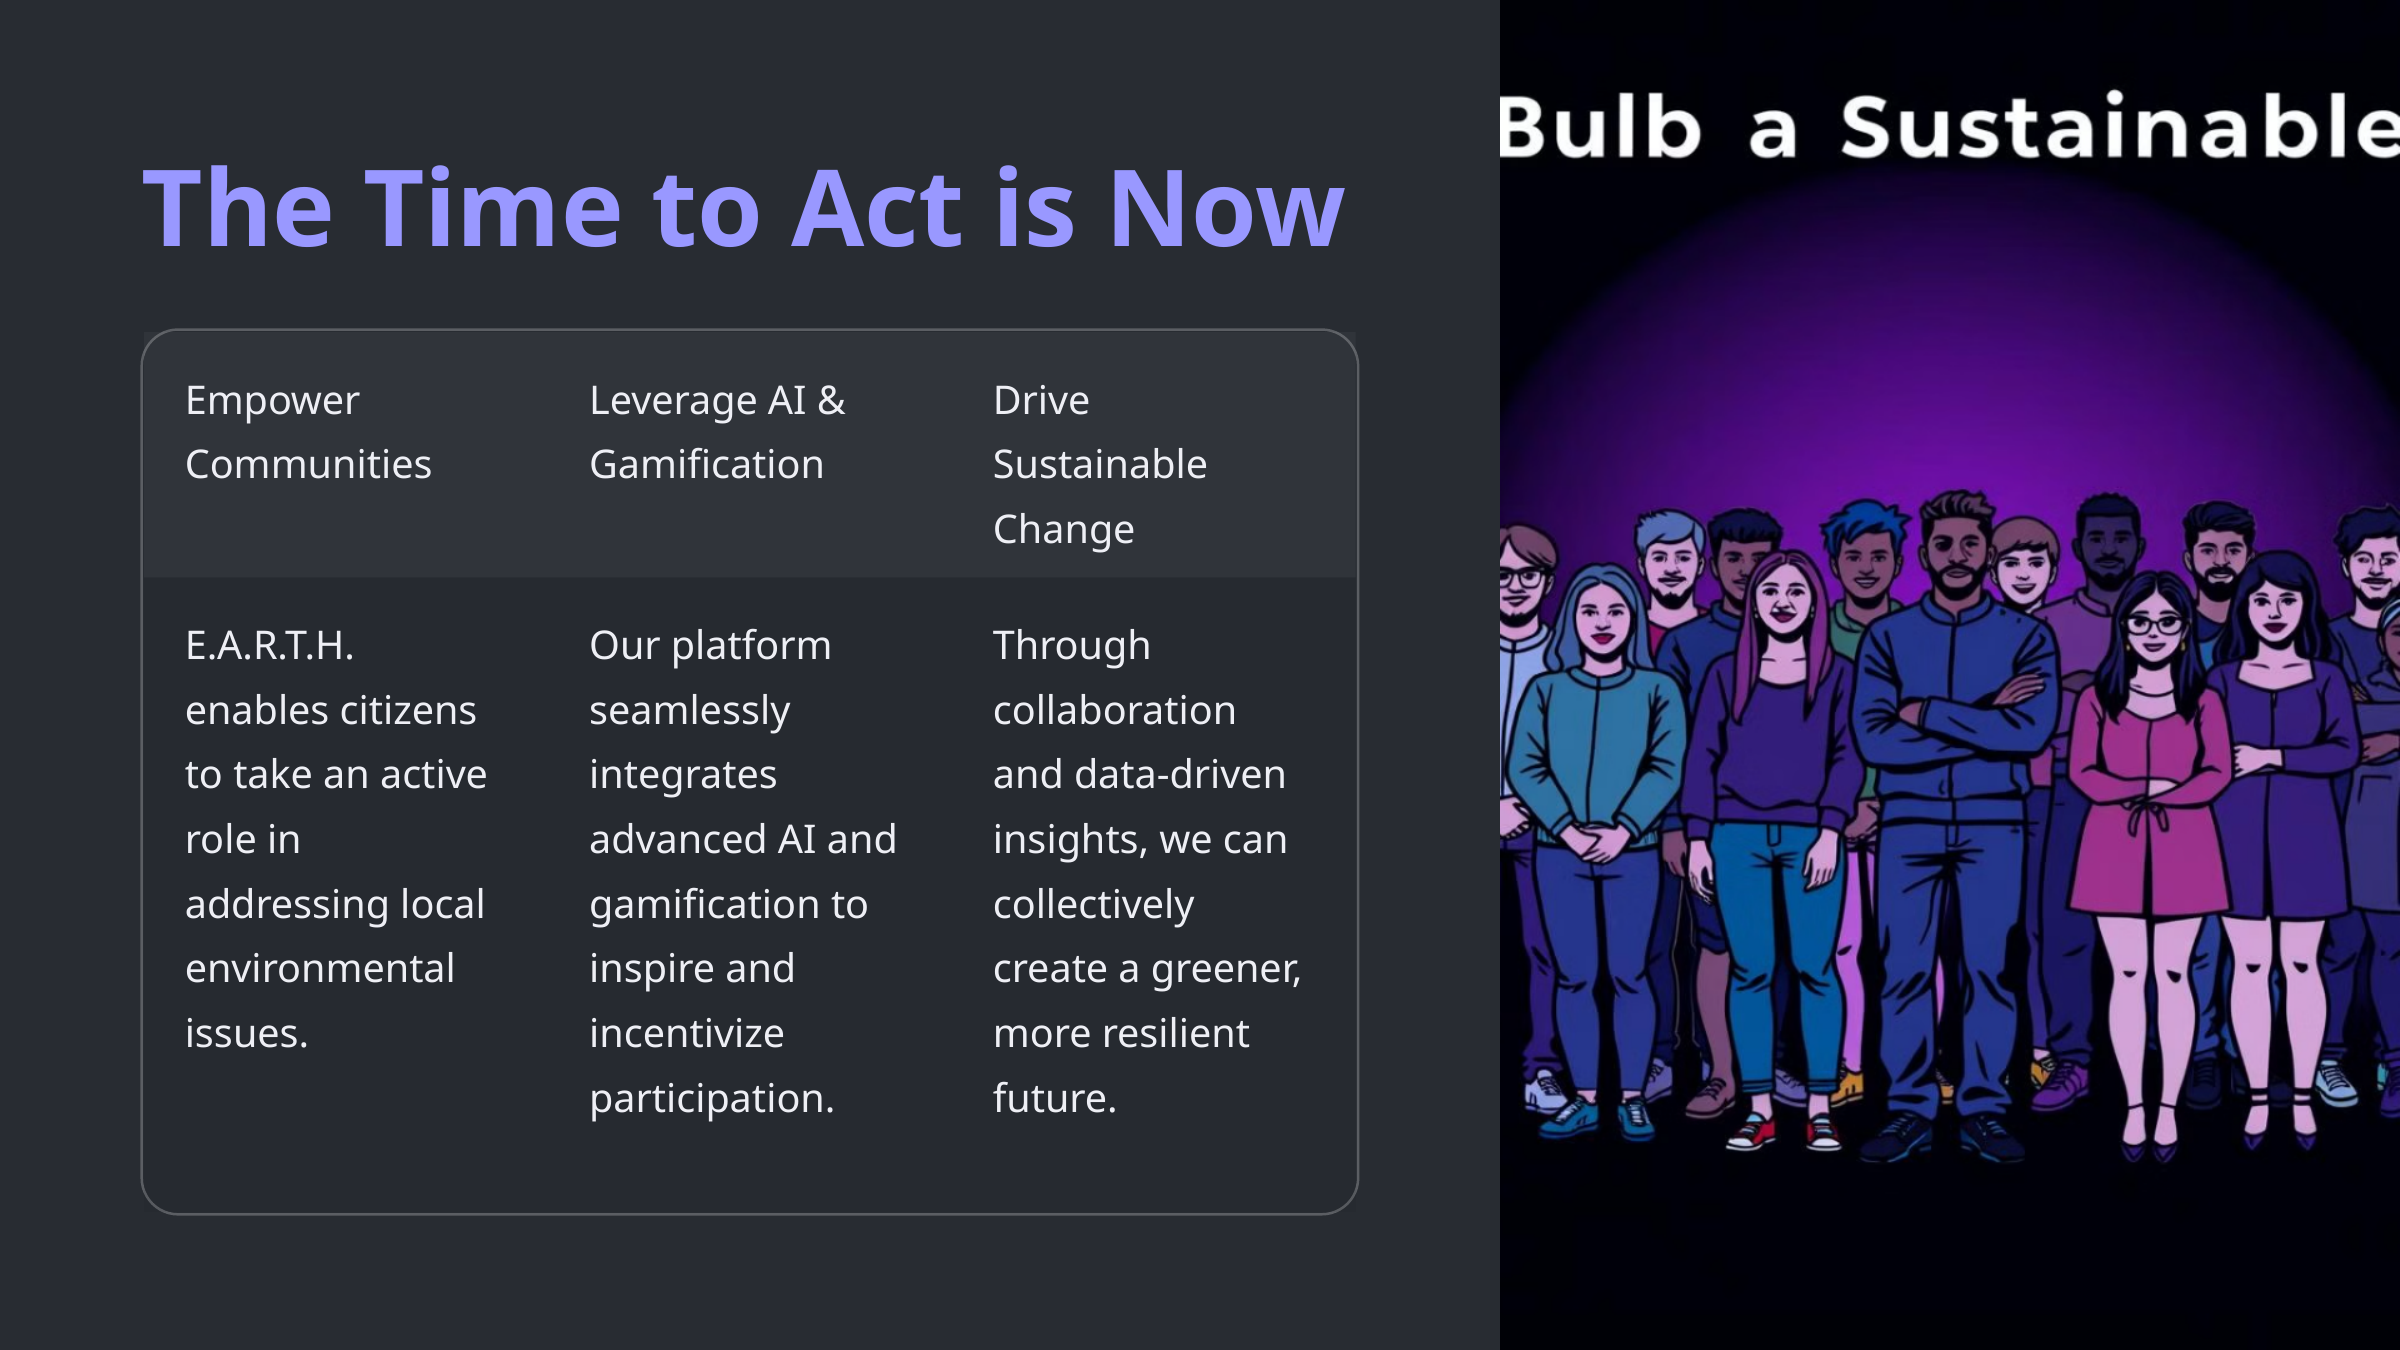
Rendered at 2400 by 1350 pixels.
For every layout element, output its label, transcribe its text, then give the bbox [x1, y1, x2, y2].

picture [1499, 0, 2400, 1350]
text_box The Time to Act is Now [141, 135, 1221, 269]
text_box E.A.R.T.H. enables citizens to take an active role in addressing local environmental issues. [184, 603, 507, 1122]
text_box [144, 332, 1356, 577]
text_box Leverage AI & Gamification [589, 357, 911, 488]
text_box [144, 577, 1356, 1212]
text_box Empower Communities [184, 357, 507, 488]
text_box Drive Sustainable Change [993, 357, 1316, 552]
text_box Through collaboration and data-driven insights, we can collectively create a greener, more resilient future. [993, 603, 1316, 1187]
text_box Our platform seamlessly integrates advanced AI and gamification to inspire and incentivize participation. [589, 603, 911, 1187]
